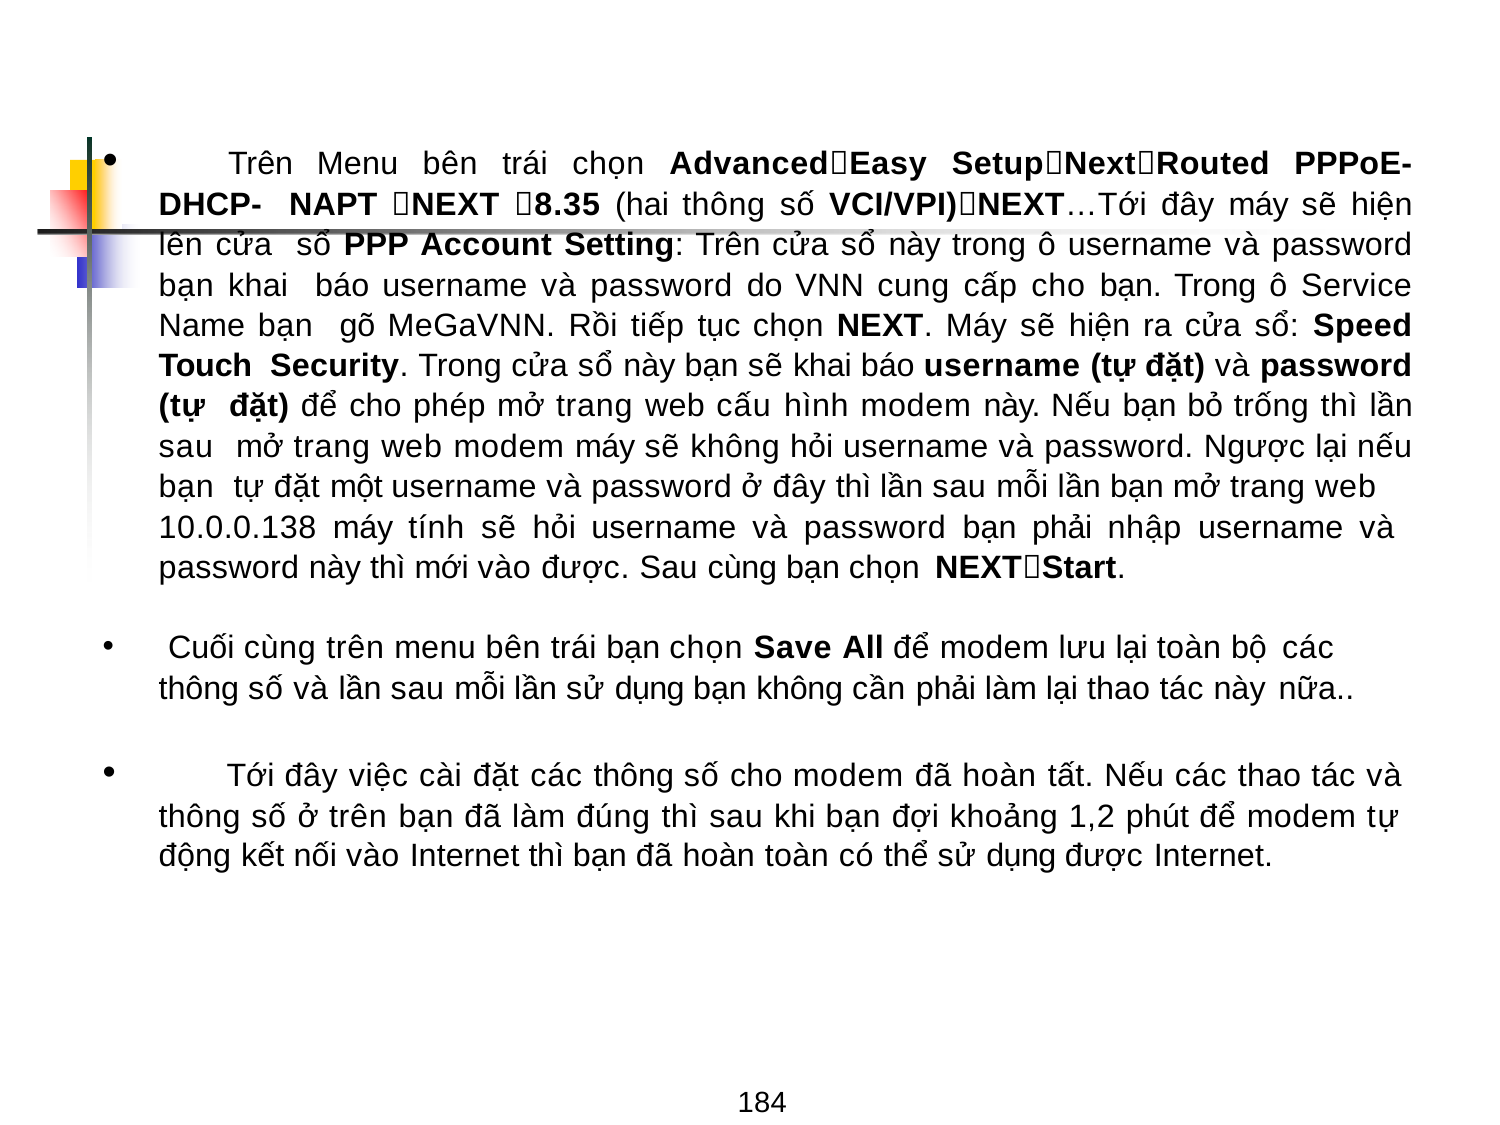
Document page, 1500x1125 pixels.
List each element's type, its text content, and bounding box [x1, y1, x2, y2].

picture [37, 137, 100, 588]
text_box Trên Menu bên trái chọn AdvancedEasy SetupNextRouted PPPoE-DHCP- NAPT NEXT 8.35 (hai thông số VCI/VPI)NEXT…Tới đây máy sẽ hiện lên cửa sổ PPP Account Setting: Trên cửa sổ này trong ô username và password bạn khai báo username và password do VNN cung cấp cho bạn. Trong ô Service Name bạn gõ MeGaVNN. Rồi tiếp tục chọn NEXT. Máy sẽ hiện ra cửa sổ: Speed Touch Security. Trong cửa sổ này bạn sẽ khai báo username (tự đặt) và password (tự đặt) để cho phép mở trang web cấu hình modem này. Nếu bạn bỏ trống thì lần sau mở trang web modem máy sẽ không hỏi username và password. Ngược lại nếu bạn tự đặt một username và password ở đây thì lần sau mỗi lần bạn mở trang web 10.0.0.138 máy tính sẽ hỏi username và password bạn phải nhập username và password này thì mới vào được. Sau cùng bạn chọn NEXTStart. Cuối cùng trên menu bên trái bạn chọn Save All để modem lưu lại toàn bộ các thông số và lần sau mỗi lần sử dụng bạn không cần phải làm lại thao tác này nữa.. Tới đây việc cài đặt các thông số cho modem đã hoàn tất. Nếu các thao tác và thông số ở trên bạn đã làm đúng thì sau khi bạn đợi khoảng 1,2 phút để modem tự động kết nối vào Internet thì bạn đã hoàn toàn có thể sử dụng được Internet. [100, 131, 1415, 874]
text_box 184 [731, 1083, 796, 1119]
